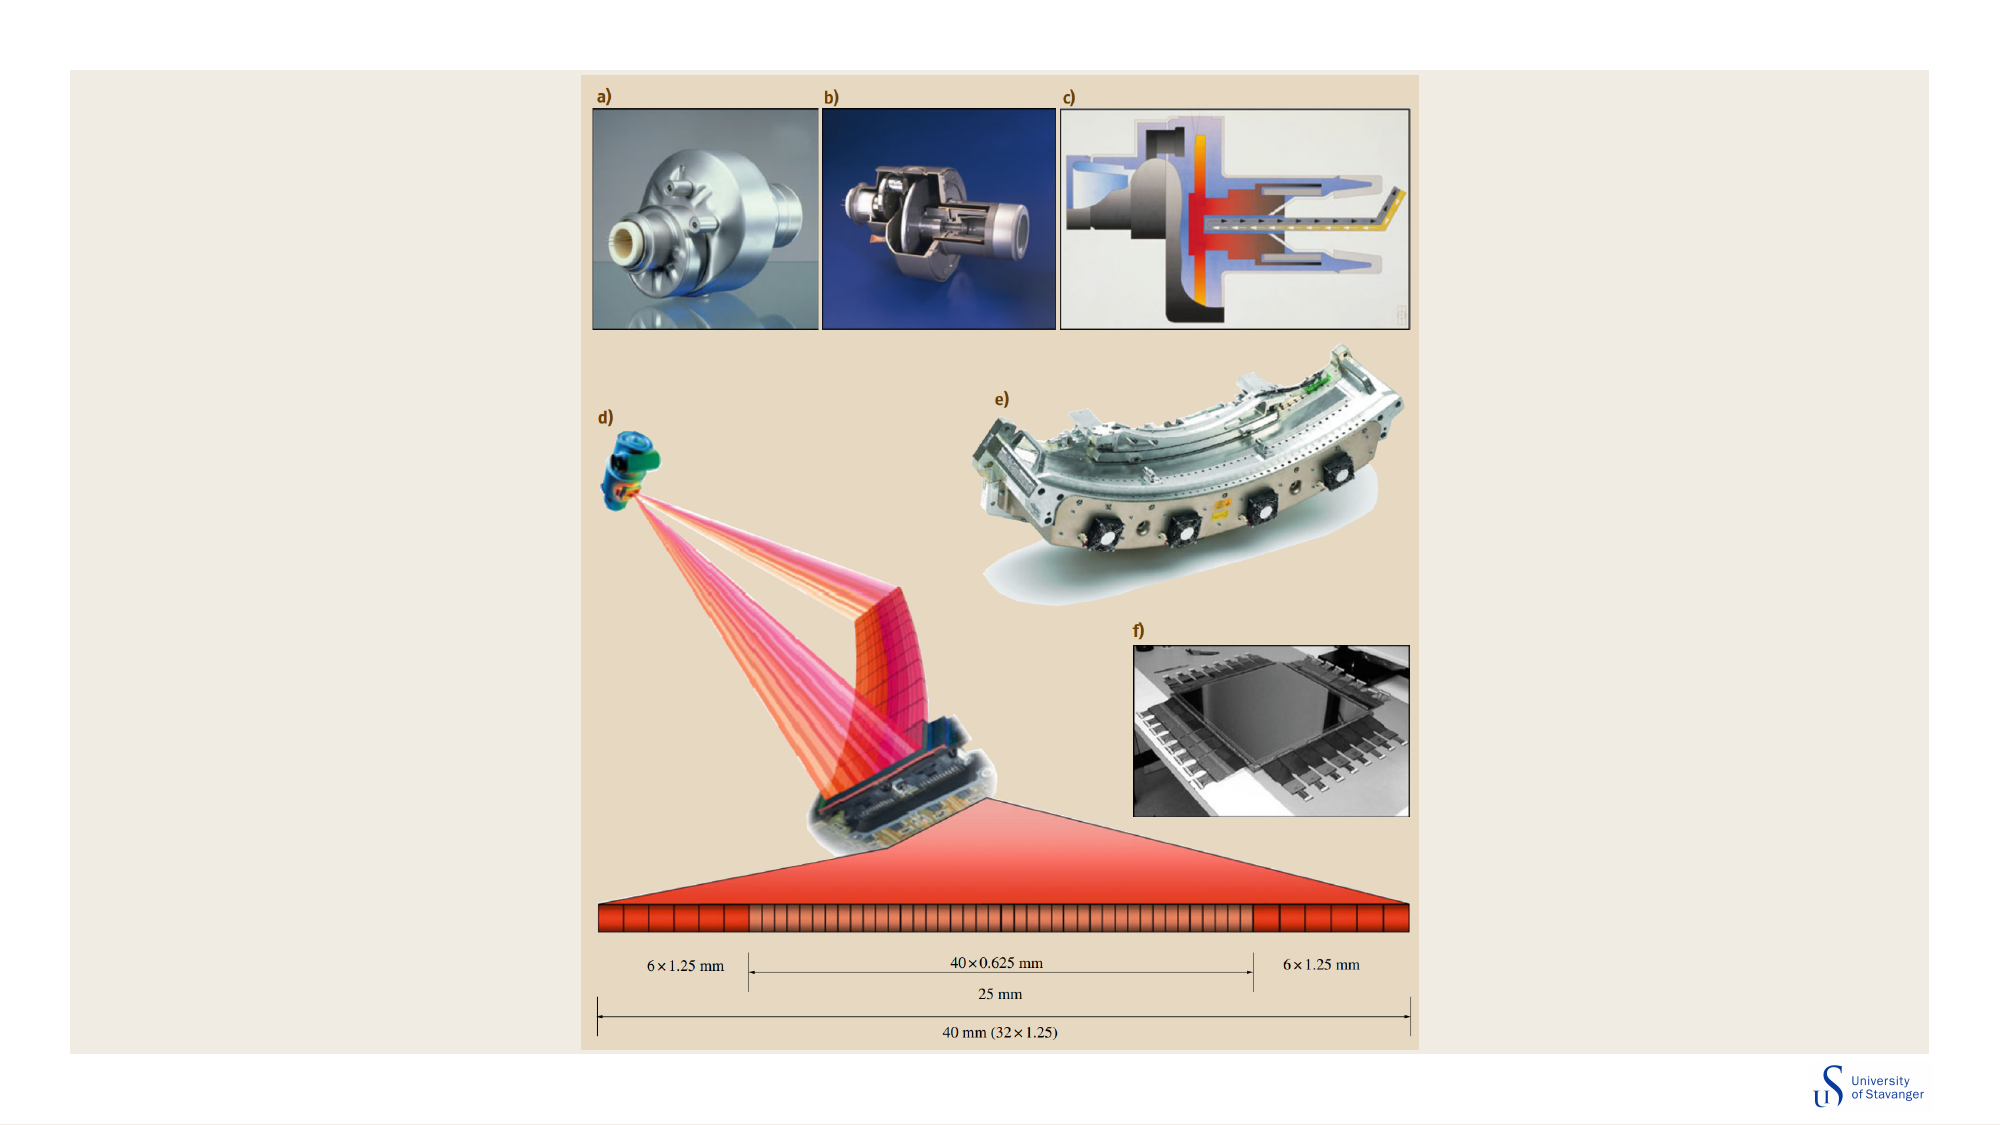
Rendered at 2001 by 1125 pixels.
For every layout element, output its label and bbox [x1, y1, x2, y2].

picture [1809, 1061, 1933, 1112]
picture [580, 75, 1419, 1050]
